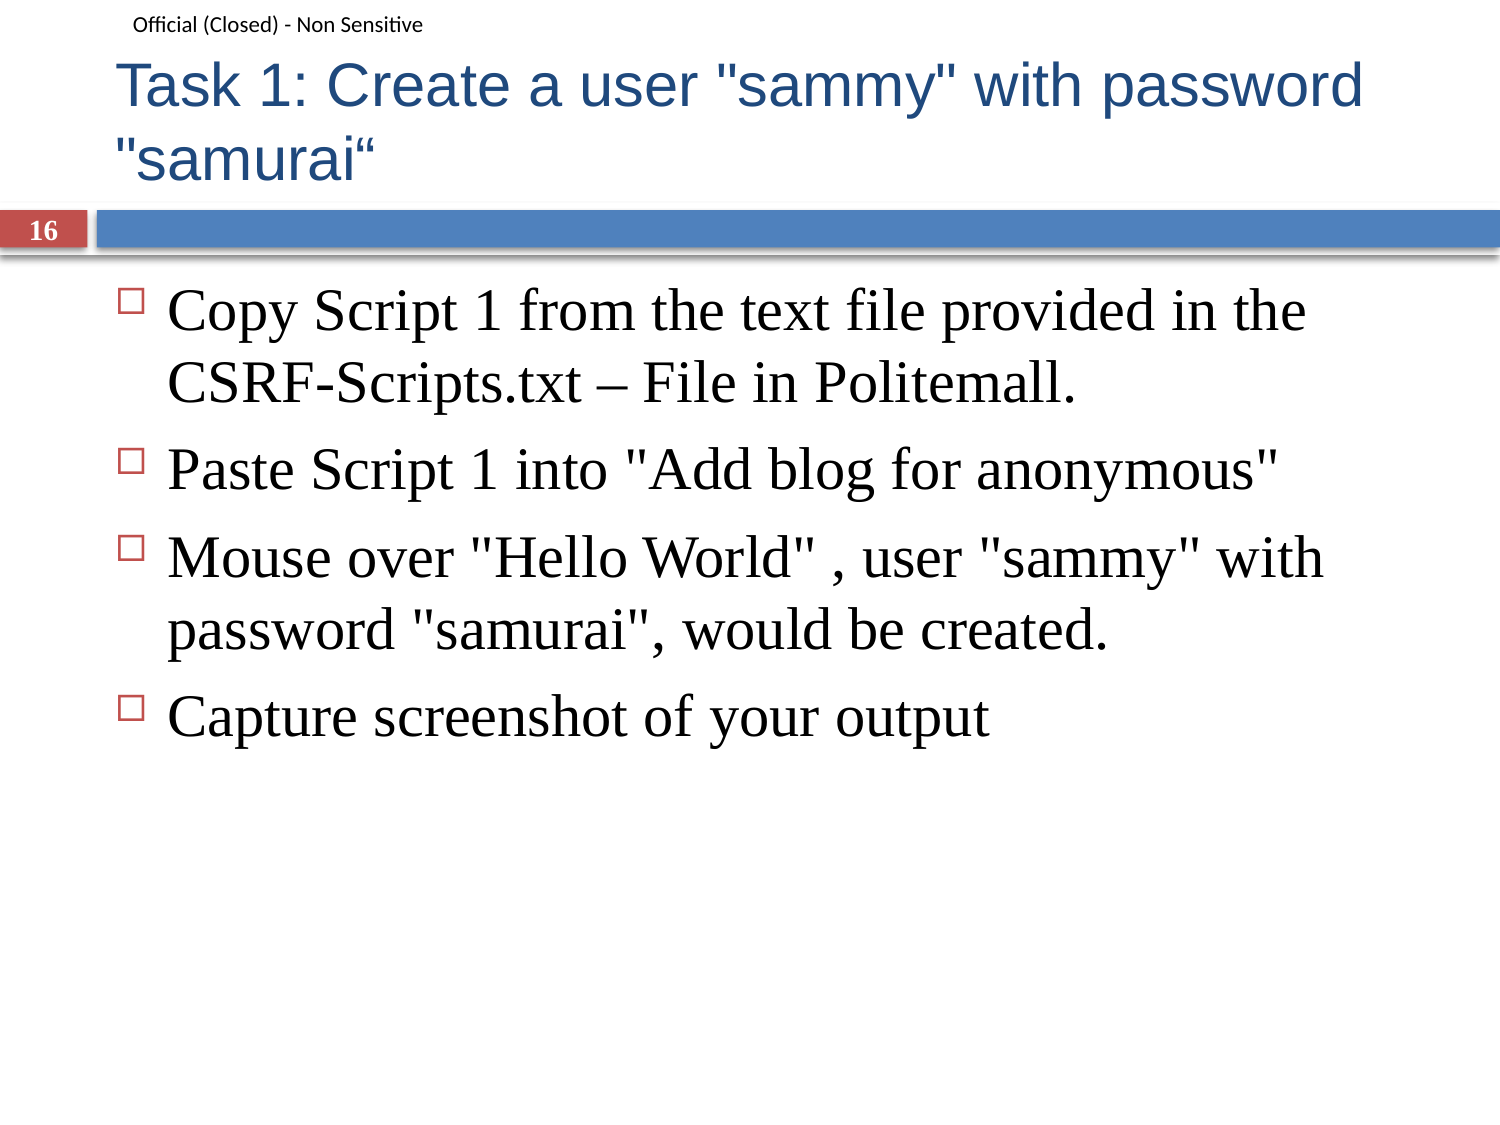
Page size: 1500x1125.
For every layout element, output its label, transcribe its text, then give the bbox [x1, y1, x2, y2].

slide_number 16 [0, 208, 88, 249]
list Copy Script 1 from the text file provided in the CSRF-Scripts.txt – File in Politemall. Paste Script 1 into "Add blog for anonymous" Mouse over "Hello World" , user "sammy" with password "samurai", would be created. Capture screenshot of your output [100, 262, 1438, 1000]
title Task 1: Create a user "sammy" with password "samurai“ [100, 37, 1438, 200]
